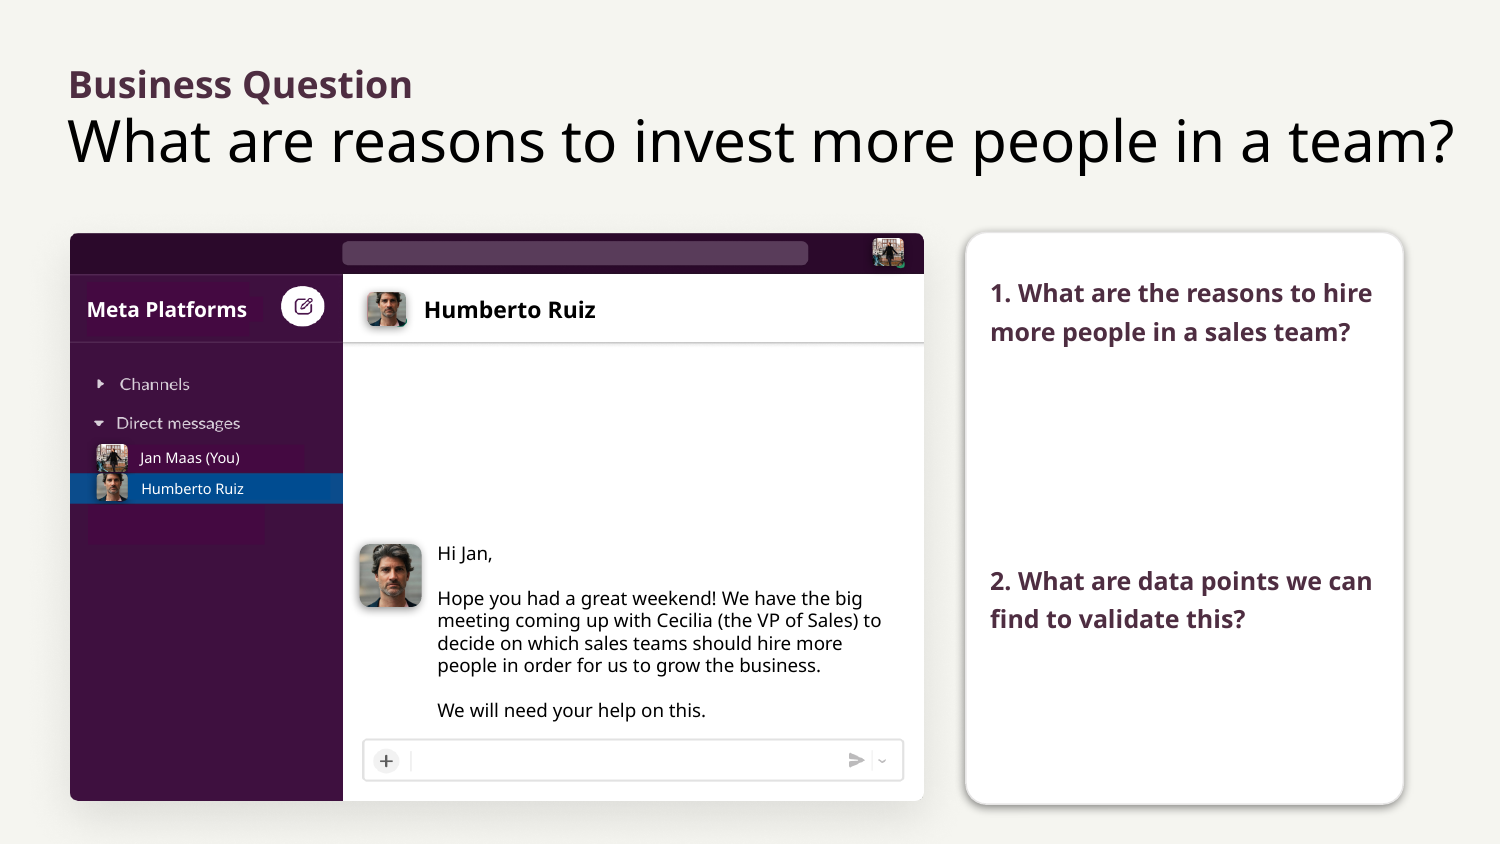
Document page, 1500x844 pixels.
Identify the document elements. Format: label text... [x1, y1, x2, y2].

text_box Business Question [67, 47, 677, 121]
text_box [1000, 232, 1404, 805]
text_box 1. What are the reasons to hire more people in a sales team? [1000, 268, 1382, 342]
text_box 2. What are data points we can find to validate this? [1000, 556, 1382, 630]
text_box What are reasons to invest more people in a team? [67, 104, 1493, 215]
picture [0, 166, 996, 844]
